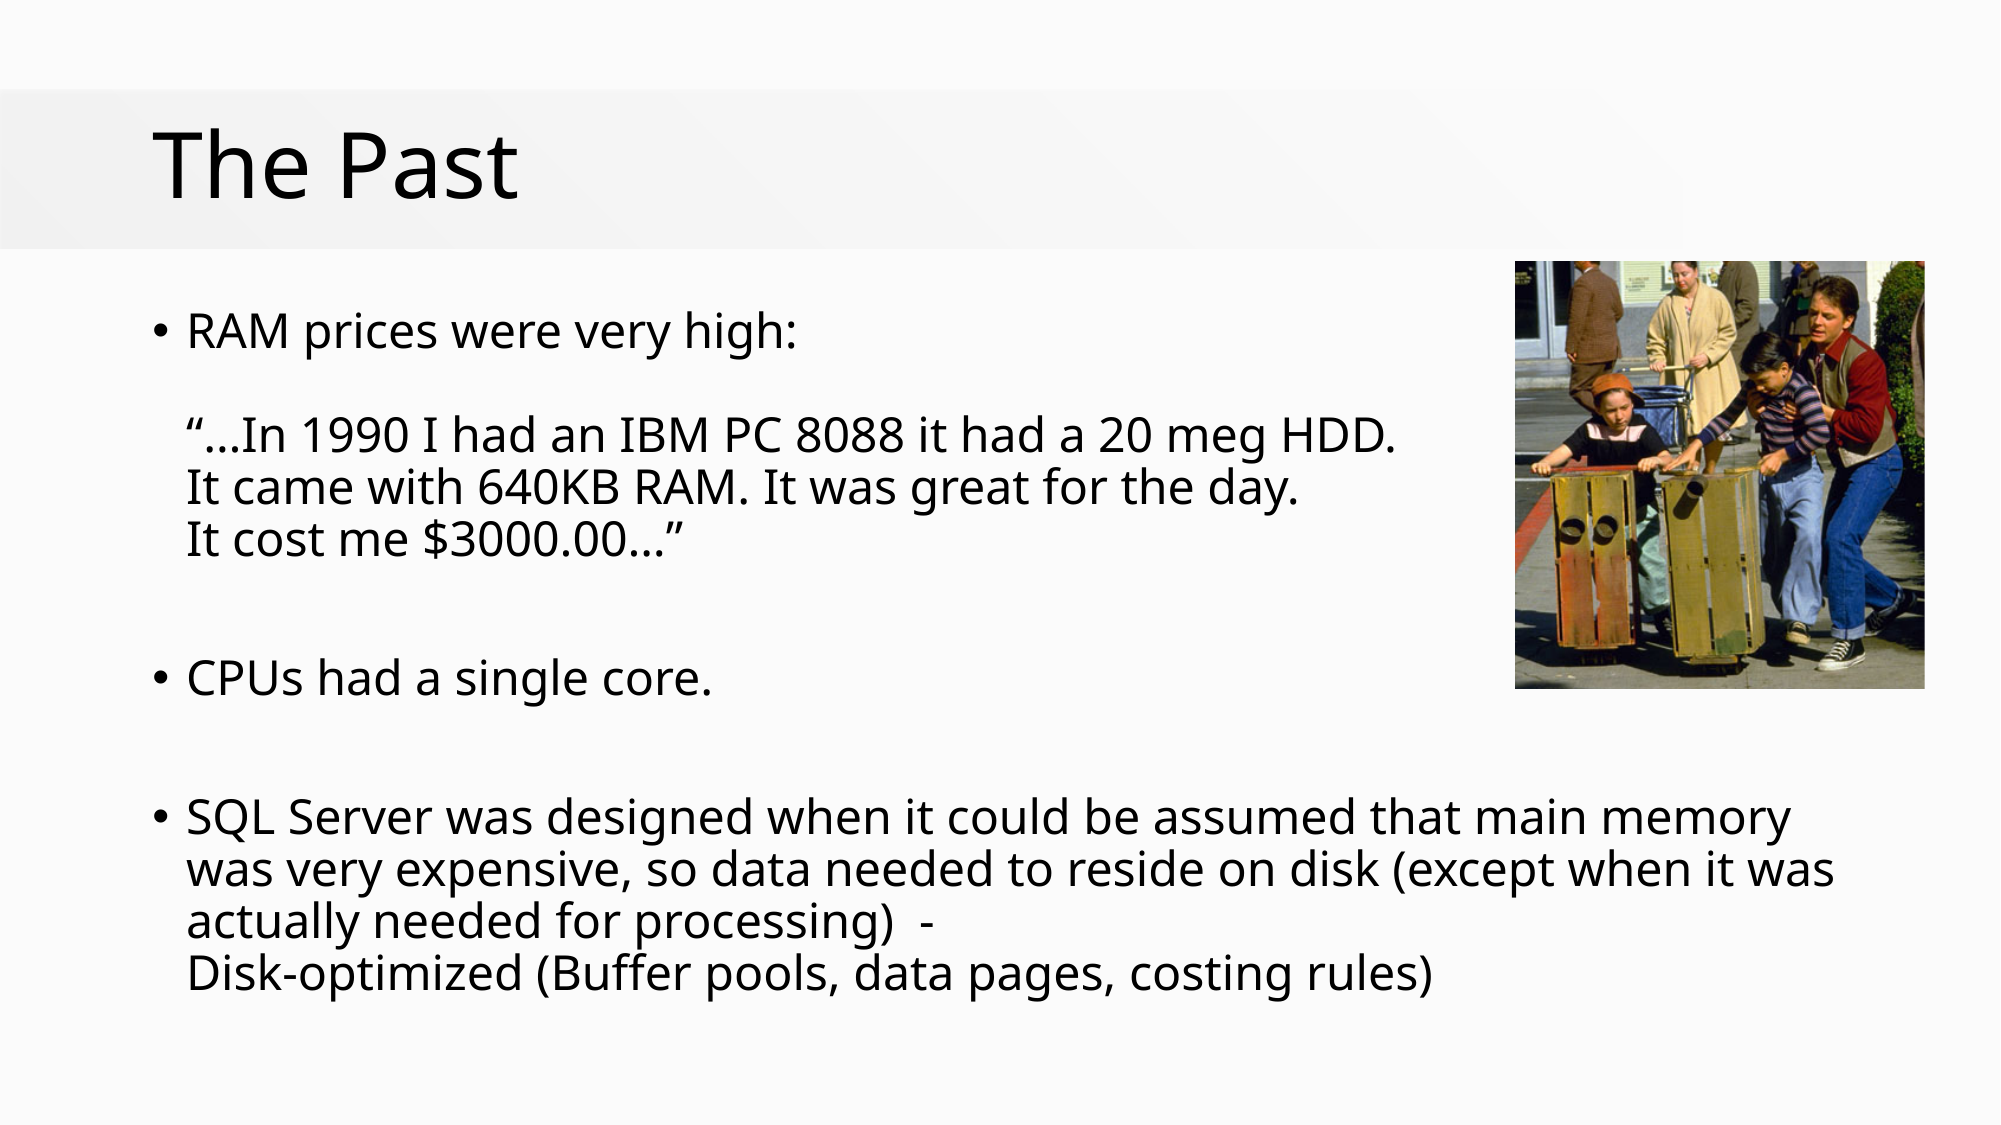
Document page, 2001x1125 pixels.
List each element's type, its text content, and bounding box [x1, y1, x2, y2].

picture [1515, 261, 1925, 689]
list RAM prices were very high: “…In 1990 I had an IBM PC 8088 it had a 20 meg HDD. It came with 640KB RAM. It was great for the day. It cost me $3000.00…” CPUs had a single core. SQL Server was designed when it could be assumed that main memory was very expensive, so data needed to reside on disk (except when it was actually needed for processing) - Disk-optimized (Buffer pools, data pages, costing rules) [137, 299, 1863, 1014]
title The Past [137, 59, 1863, 278]
